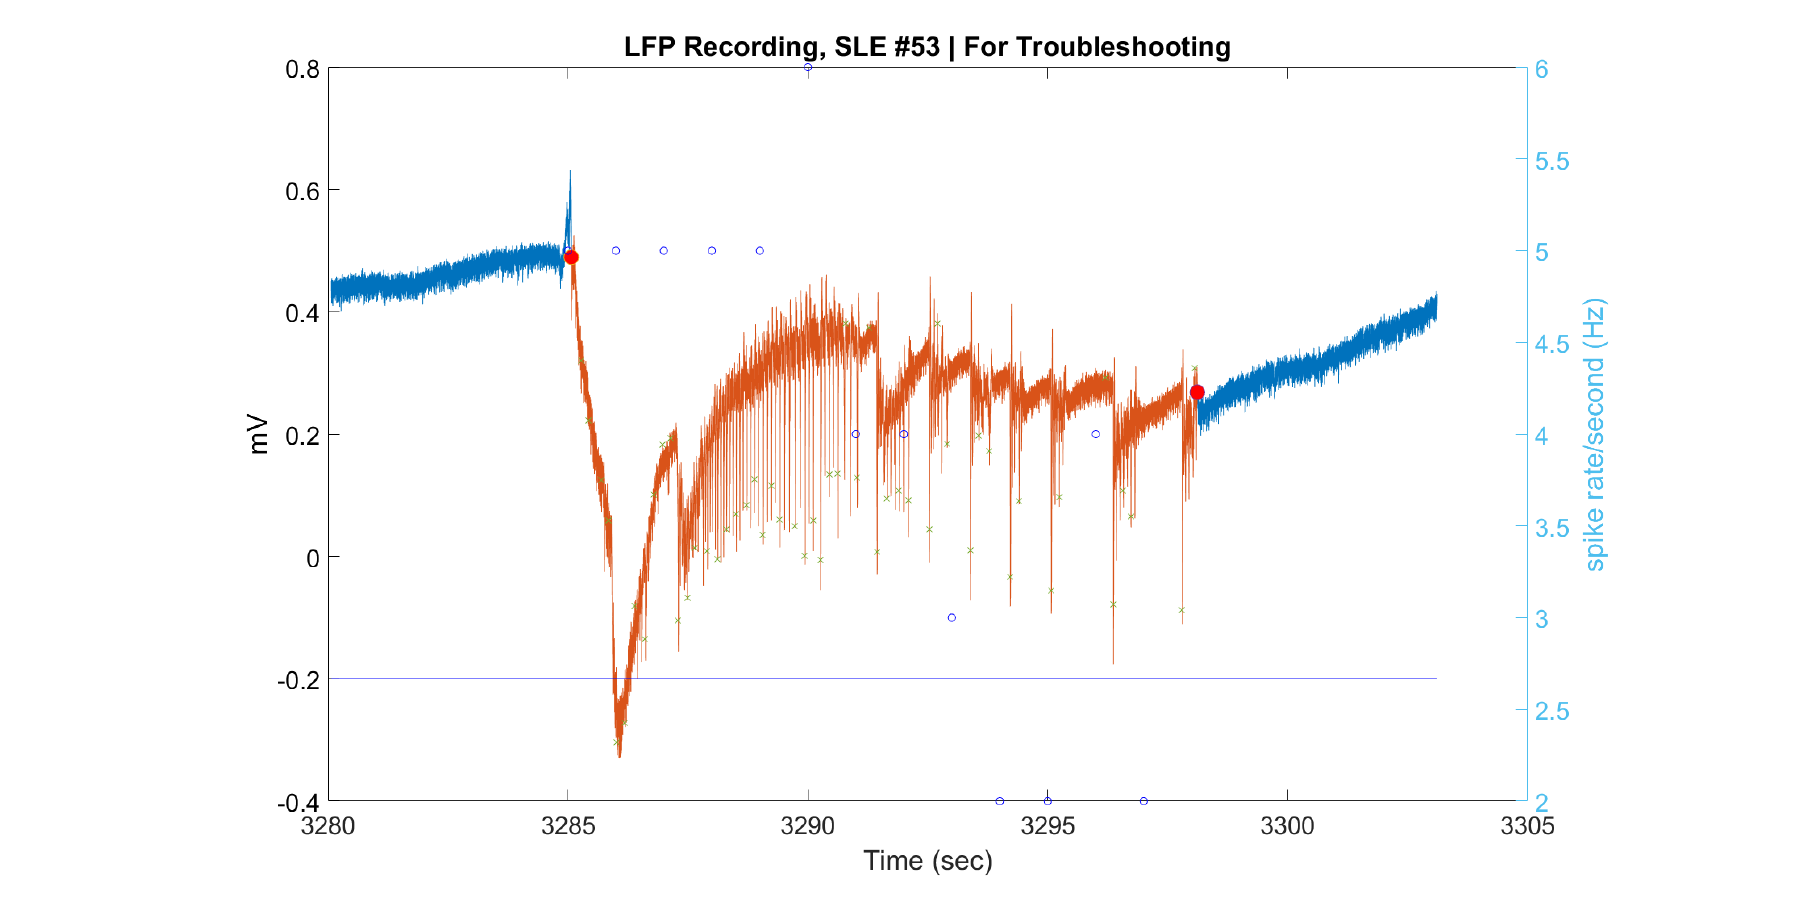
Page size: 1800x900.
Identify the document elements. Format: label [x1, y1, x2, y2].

picture [126, 0, 1674, 900]
